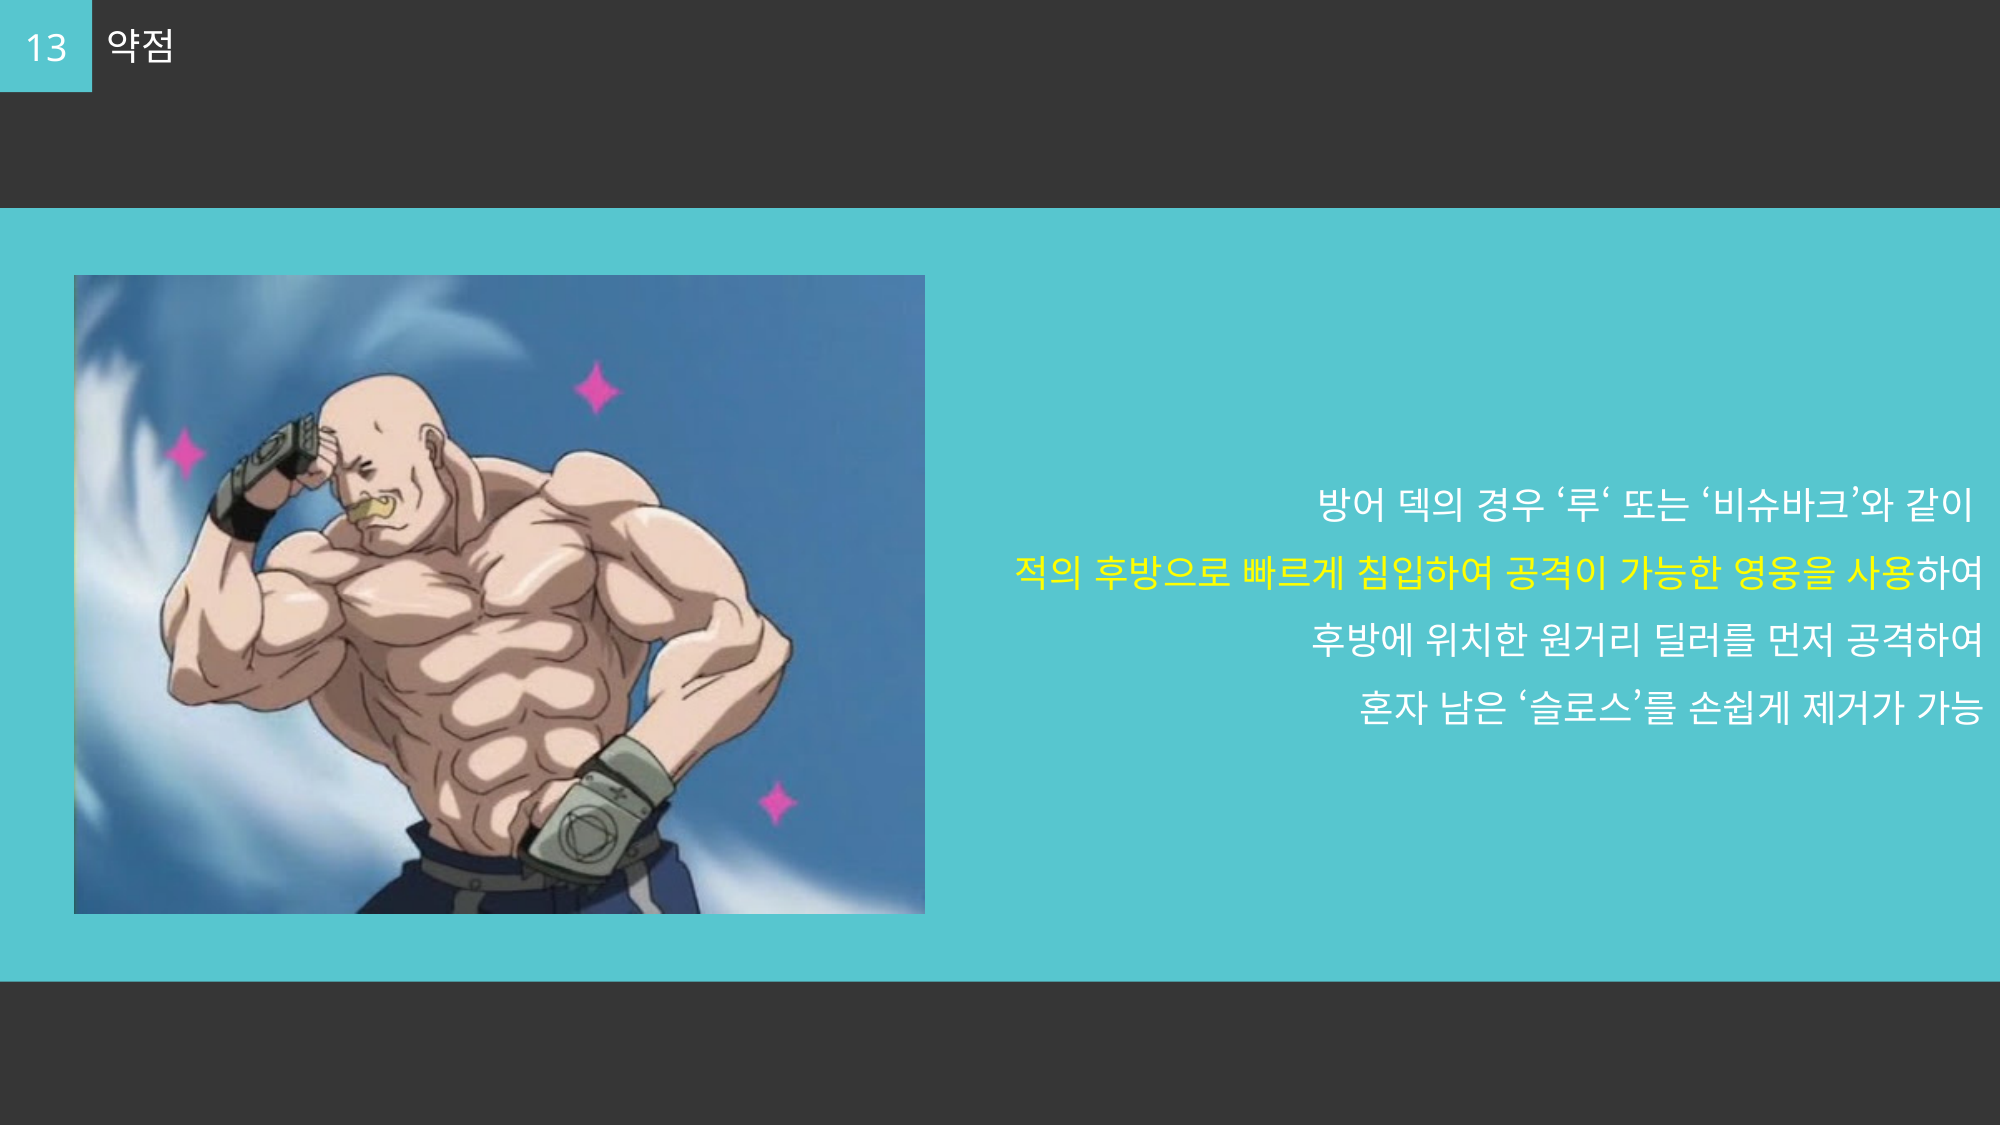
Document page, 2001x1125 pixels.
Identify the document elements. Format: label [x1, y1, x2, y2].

text_box [0, 207, 2000, 983]
text_box [0, 0, 604, 93]
picture [74, 275, 925, 914]
